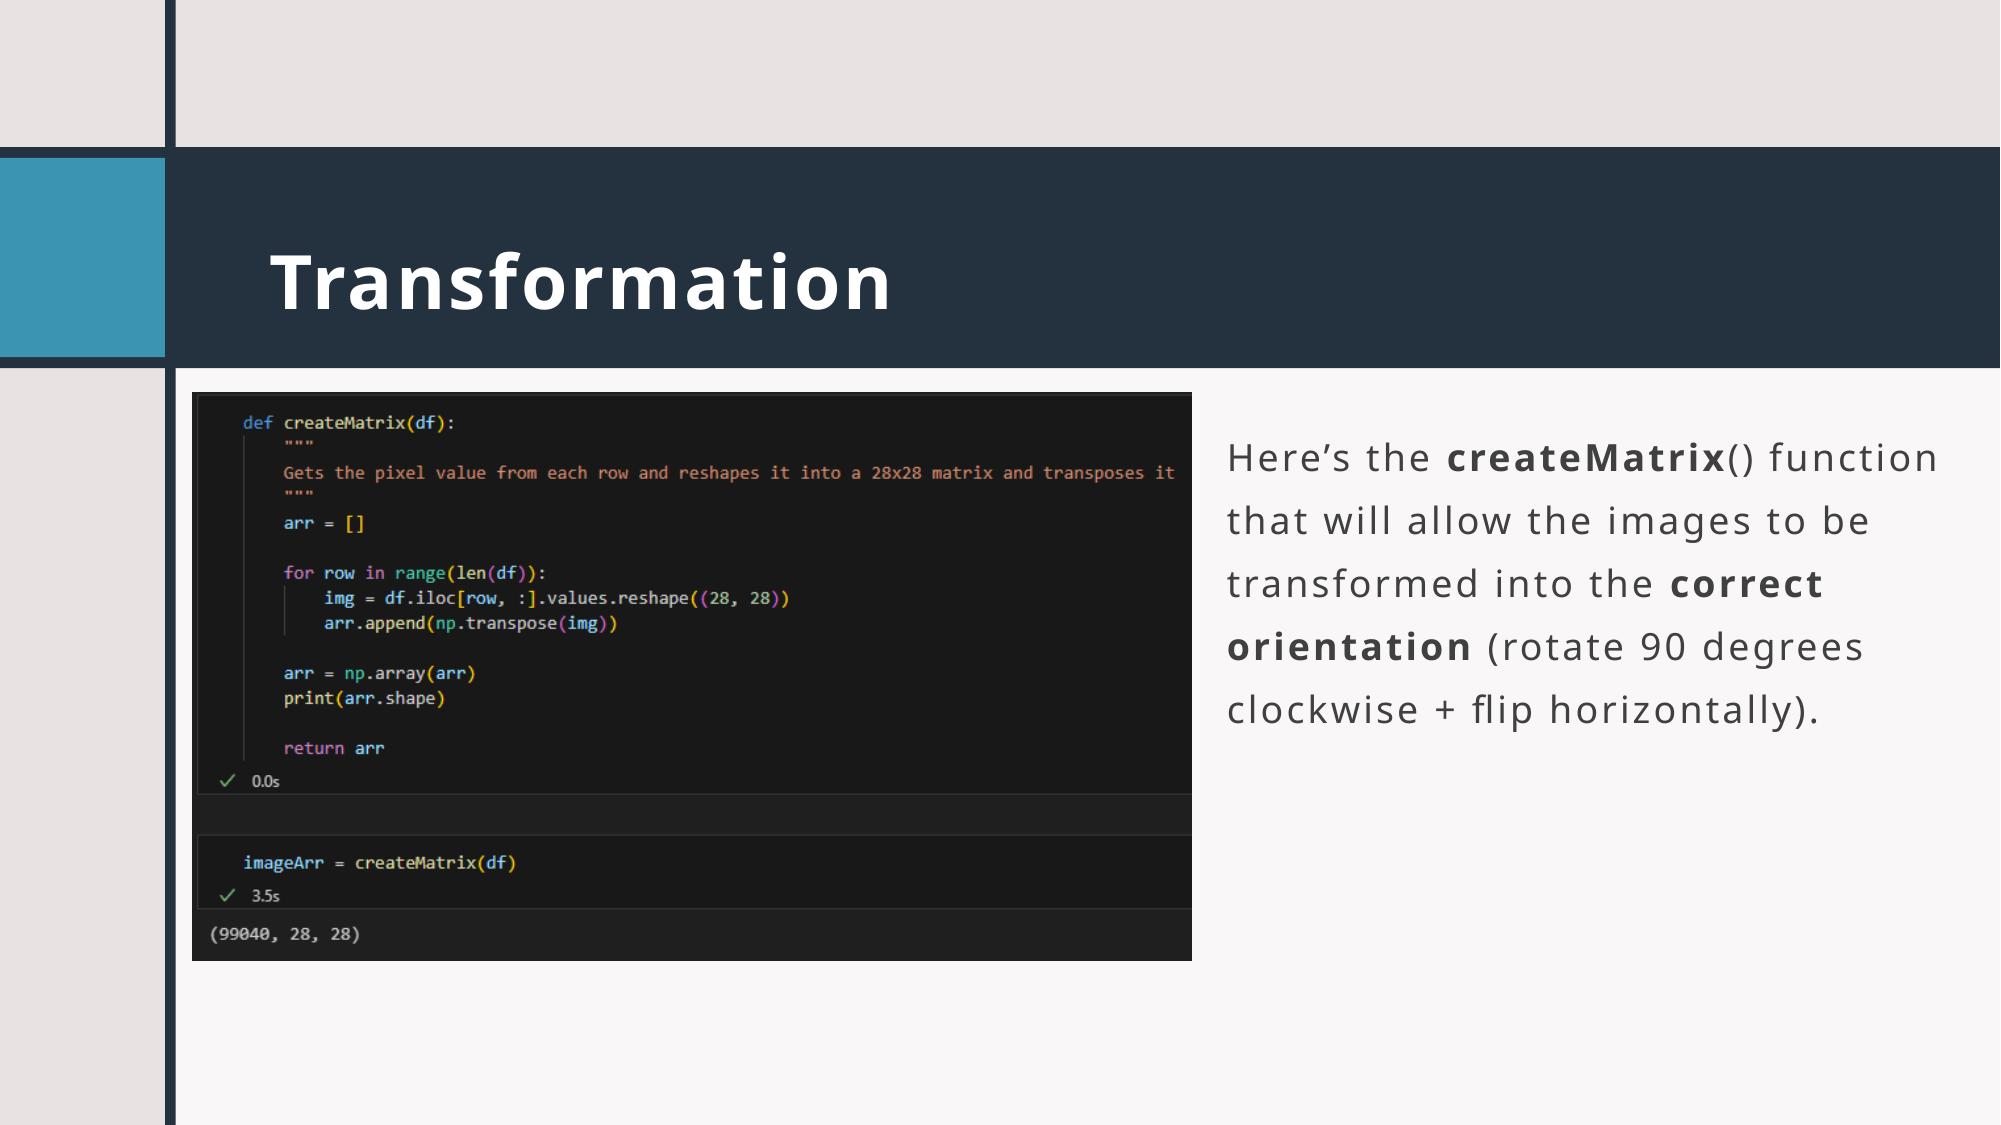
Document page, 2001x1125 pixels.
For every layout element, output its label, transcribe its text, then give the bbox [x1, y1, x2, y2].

text_box [0, 369, 164, 1125]
text_box [0, 157, 164, 358]
list Here’s the createMatrix() function that will allow the images to be transformed into the correct orientation (rotate 90 degrees clockwise + flip horizontally). [1208, 398, 1967, 961]
text_box [177, 0, 2000, 146]
title Transformation [251, 171, 1895, 341]
text_box [0, 146, 164, 157]
text_box [177, 369, 2000, 1125]
text_box [164, 0, 177, 1125]
text_box [177, 146, 2000, 369]
text_box [0, 0, 164, 146]
text_box [0, 358, 164, 369]
picture [192, 392, 1192, 961]
